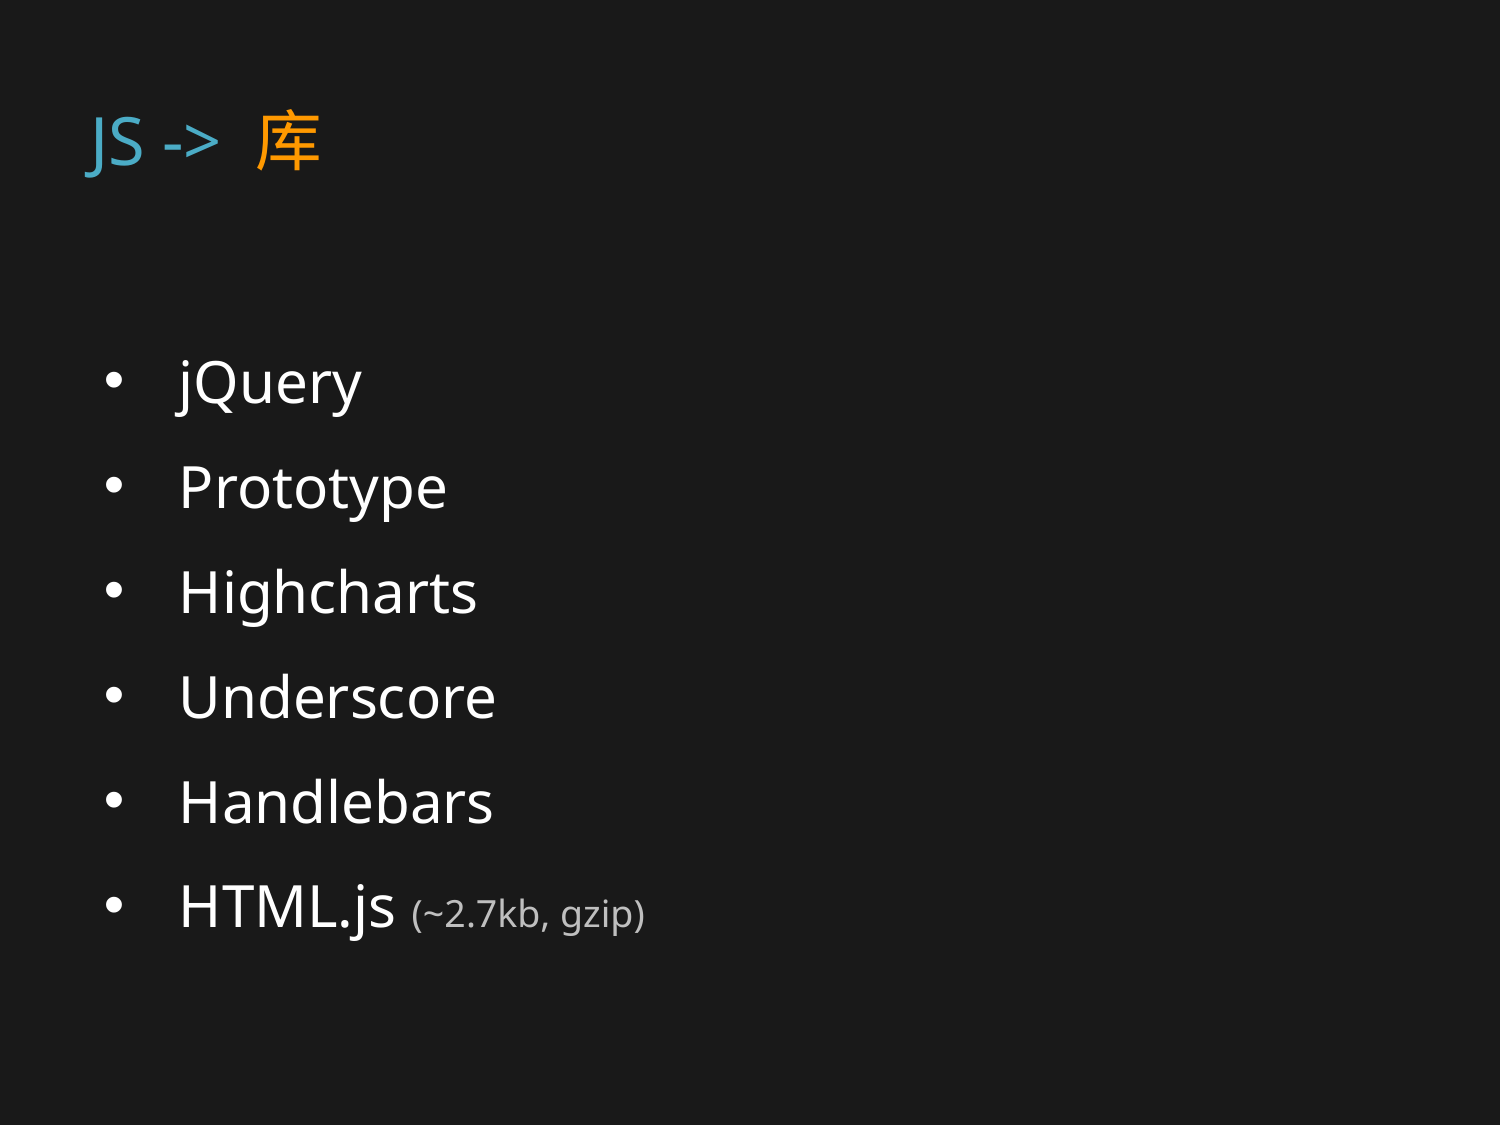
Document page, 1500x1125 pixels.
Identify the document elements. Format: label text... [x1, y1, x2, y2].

title JS -> 库 [75, 45, 1425, 233]
text_box jQuery Prototype Highcharts Underscore Handlebars HTML.js (~2.7kb, gzip) [89, 302, 1401, 947]
